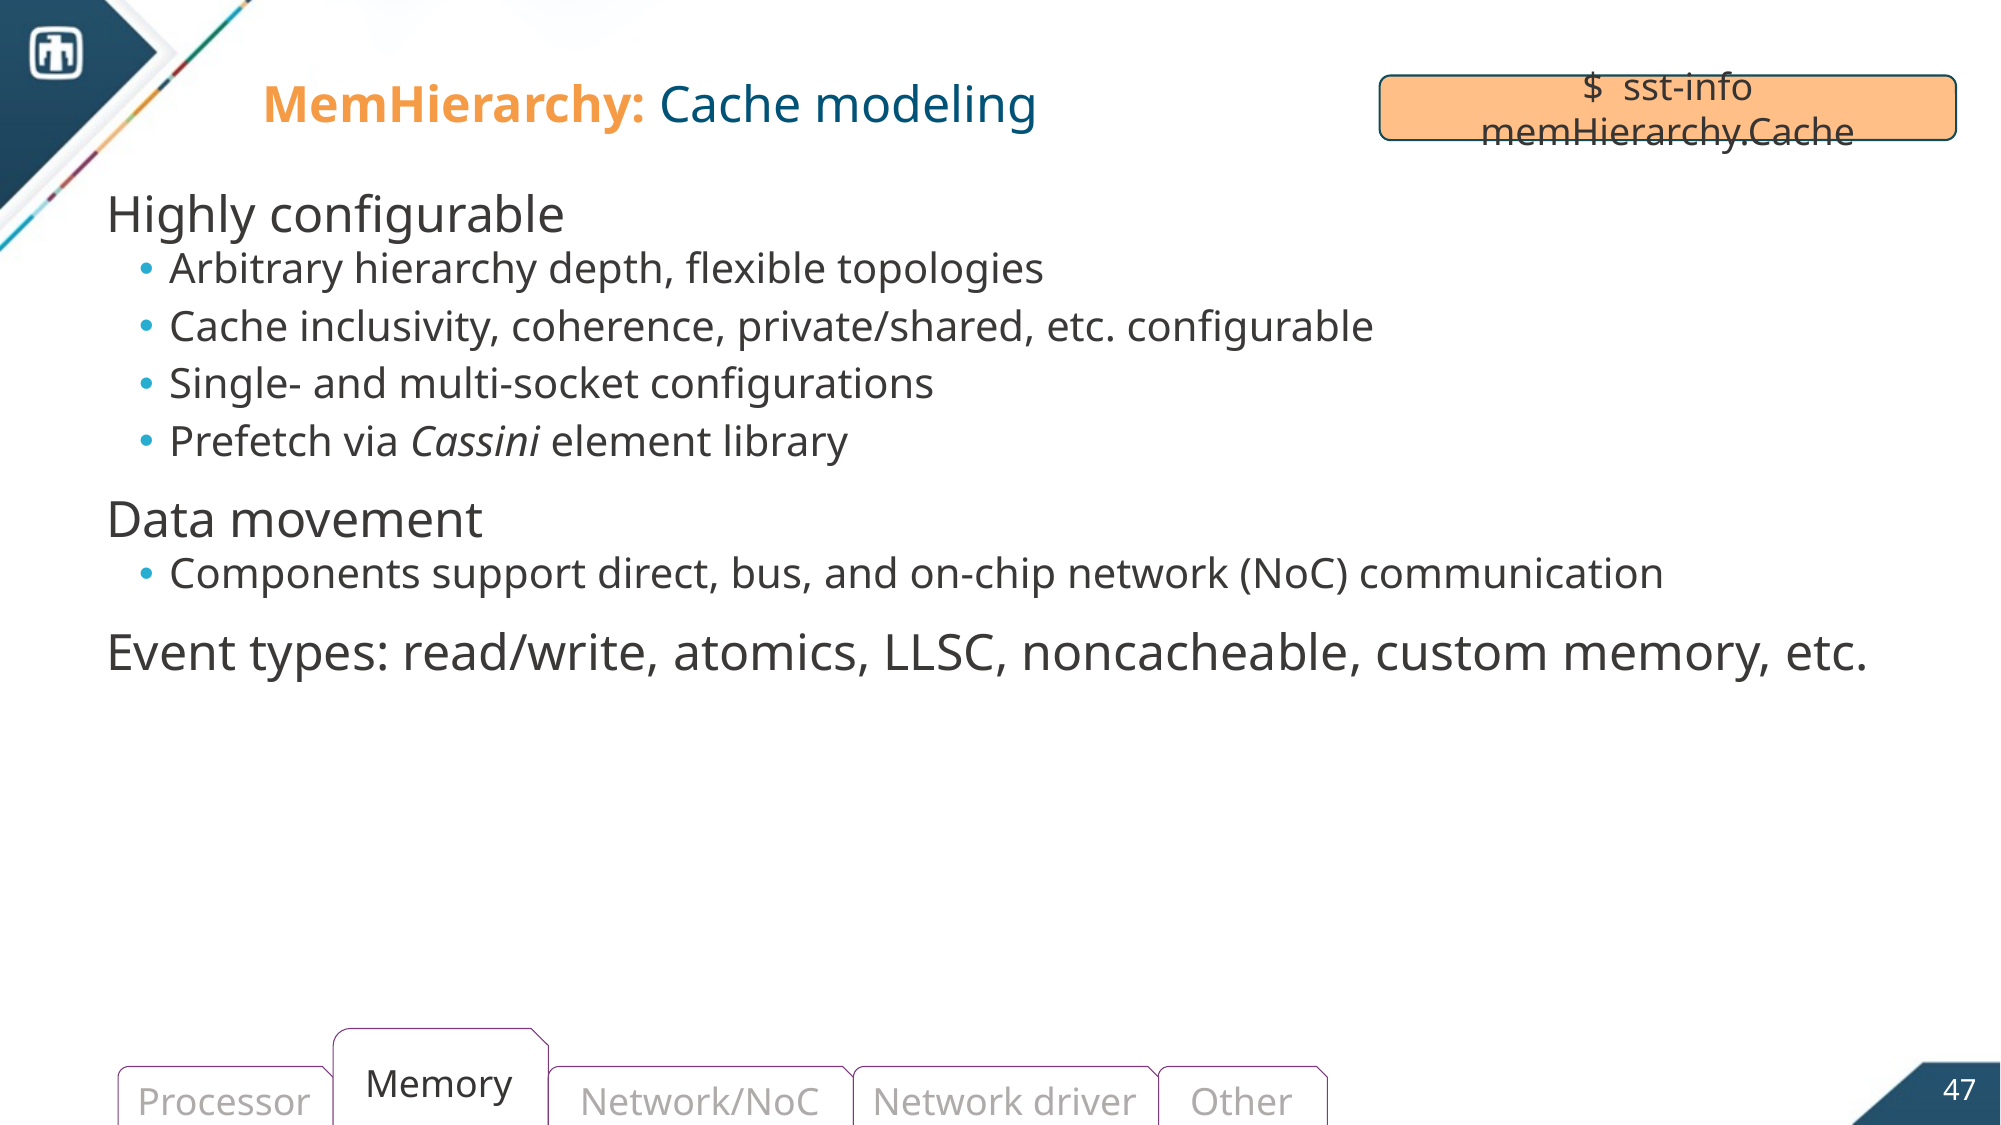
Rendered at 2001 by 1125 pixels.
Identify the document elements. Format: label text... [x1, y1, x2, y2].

picture [0, 0, 2001, 1125]
text_box Network/NoC [547, 1065, 853, 1125]
text_box Network driver [852, 1065, 1160, 1125]
text_box Memory [332, 1027, 549, 1125]
text_box Other [1158, 1065, 1328, 1125]
text_box $ sst-info memHierarchy.Cache [1378, 74, 1958, 142]
slide_number 47 [1919, 1061, 2000, 1122]
list Highly configurable Arbitrary hierarchy depth, flexible topologies Cache inclusivity, coherence, private/shared, etc. configurable Single- and multi-socket configurations Prefetch via Cassini element library Data movement Components support direct, bus, and on-chip network (NoC) communication Event types: read/write, atomics, LLSC, noncacheable, custom memory, etc. [106, 182, 1919, 988]
title MemHierarchy: Cache modeling [262, 42, 1919, 170]
text_box Processor [117, 1065, 332, 1125]
